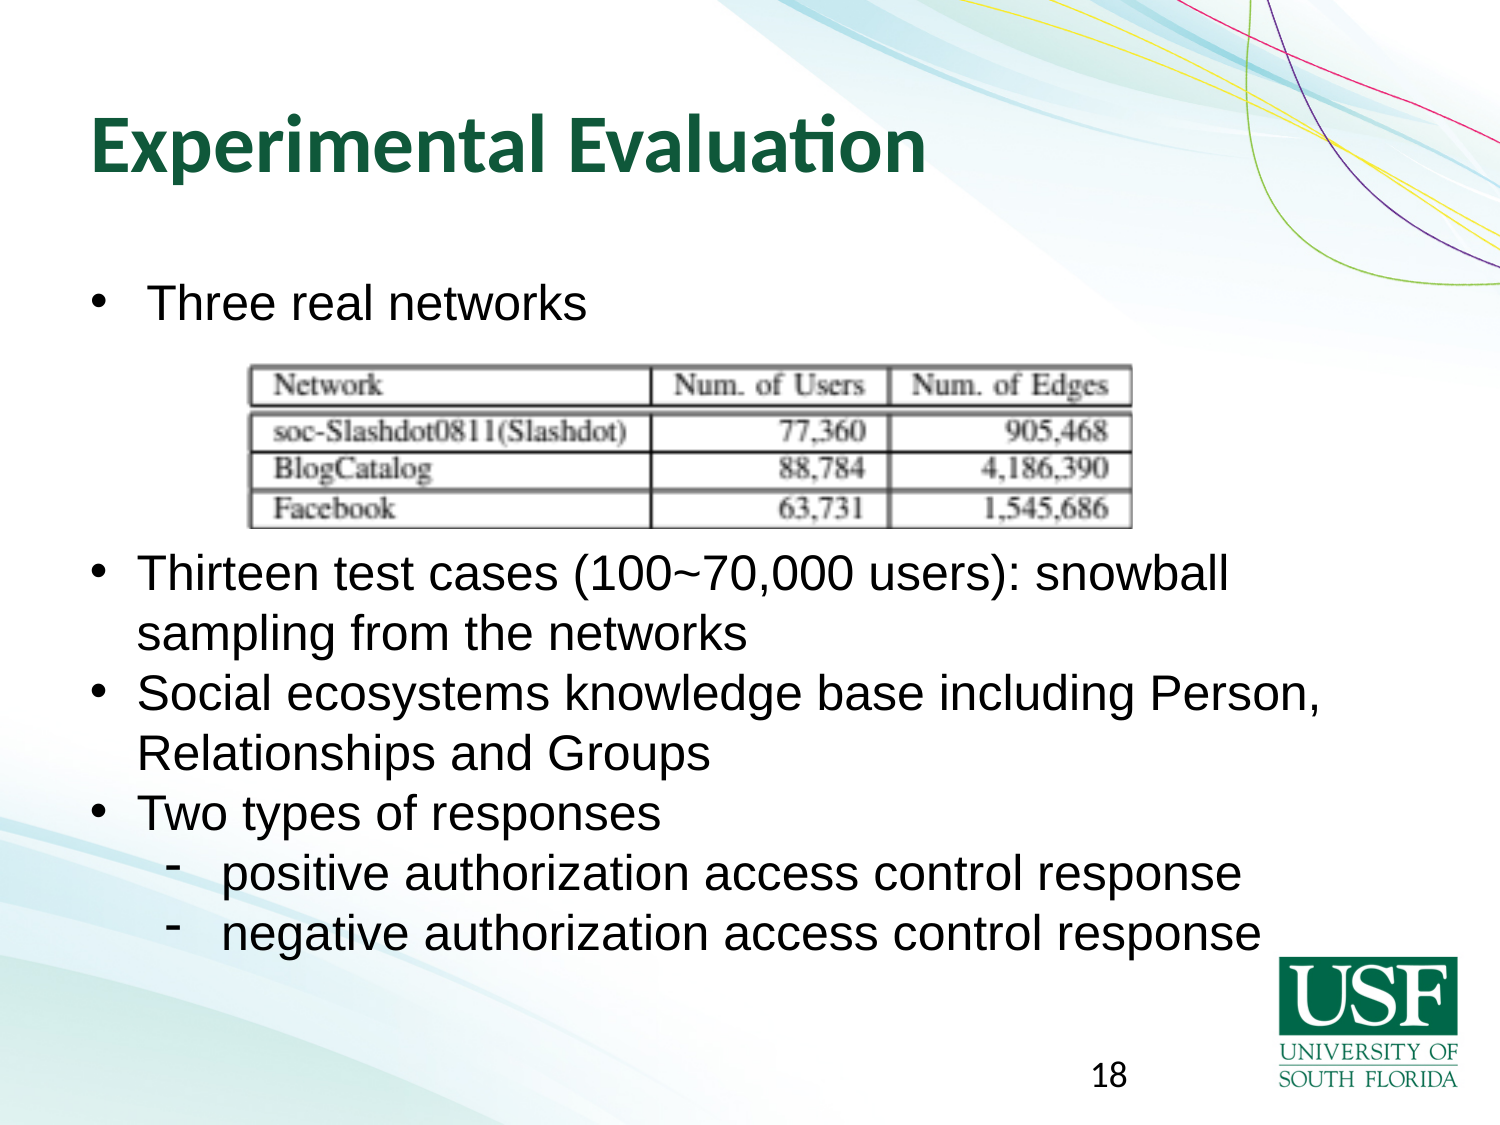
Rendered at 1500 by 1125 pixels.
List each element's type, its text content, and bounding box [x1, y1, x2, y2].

slide_number 18 [1074, 1042, 1425, 1103]
text_box Thirteen test cases (100~70,000 users): snowball sampling from the networks Social ecosystems knowledge base including Person, Relationships and Groups Two types of responses positive authorization access control response negative authorization access control response [75, 533, 1351, 1028]
picture [0, 0, 1500, 1125]
title Experimental Evaluation [75, 45, 1425, 233]
list Three real networks [75, 262, 1425, 1005]
